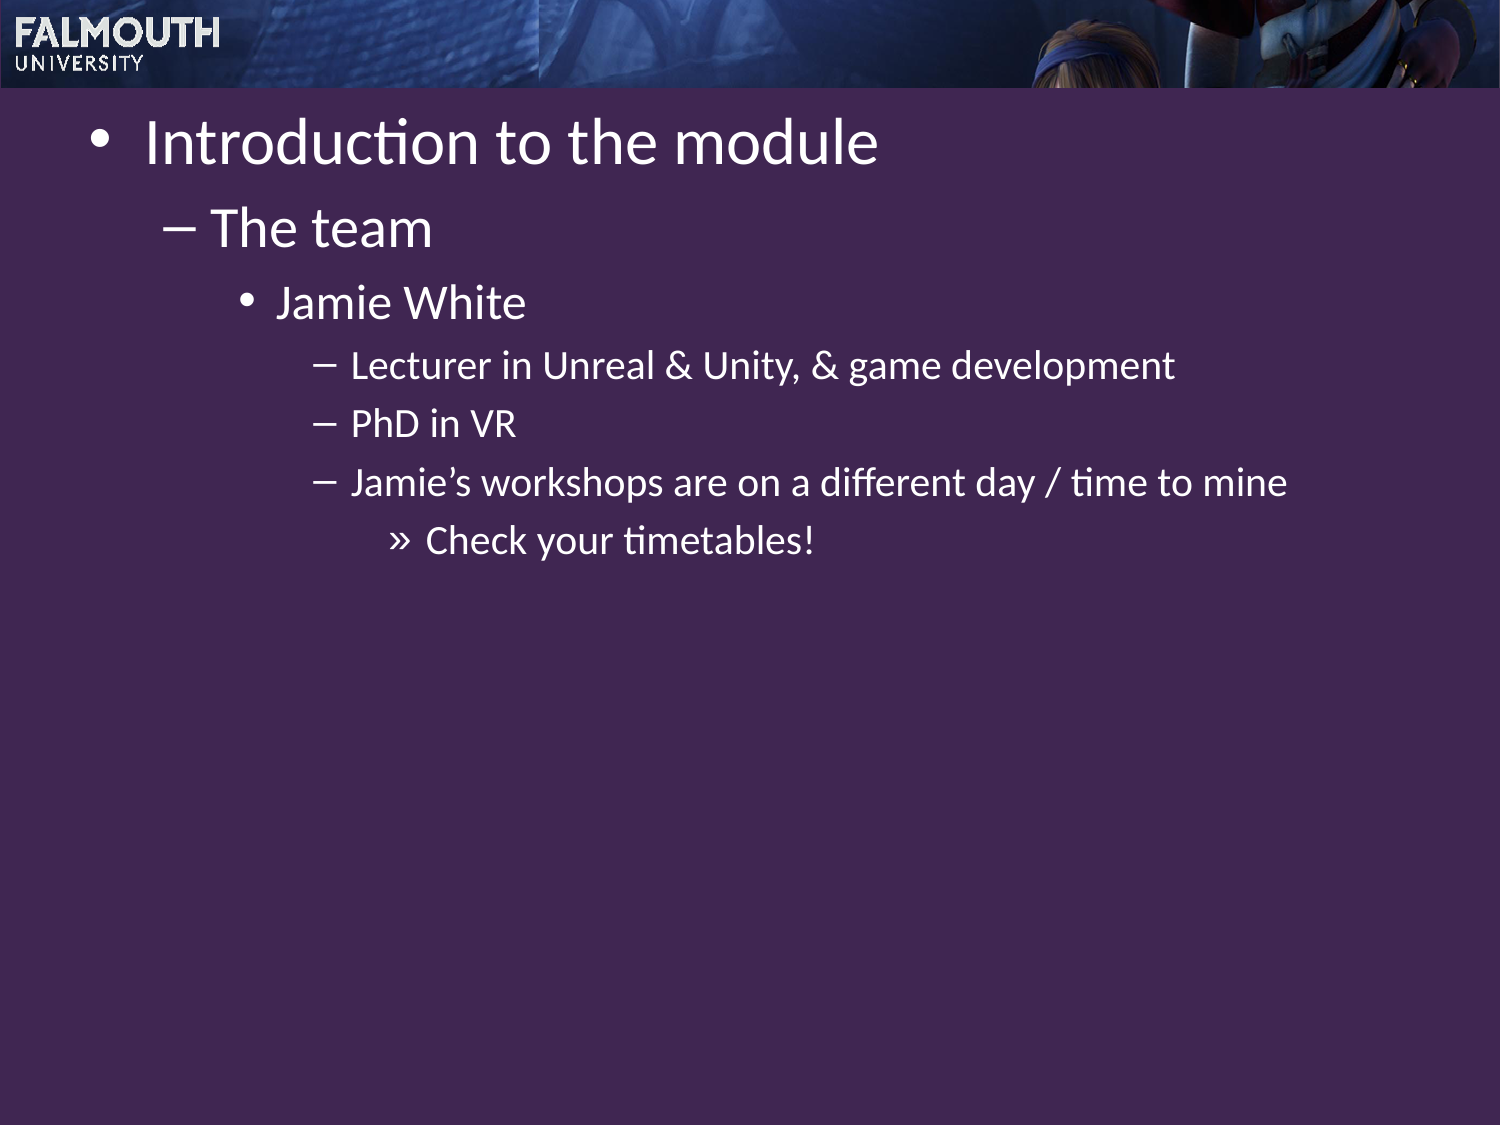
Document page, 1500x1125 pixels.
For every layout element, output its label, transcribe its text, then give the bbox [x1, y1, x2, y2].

picture [0, 0, 1500, 90]
list Introduction to the module The team Jamie White Lecturer in Unreal & Unity, & game development PhD in VR Jamie’s workshops are on a different day / time to mine Check your timetables! [73, 90, 1424, 1094]
text_box [53, 285, 1403, 1125]
